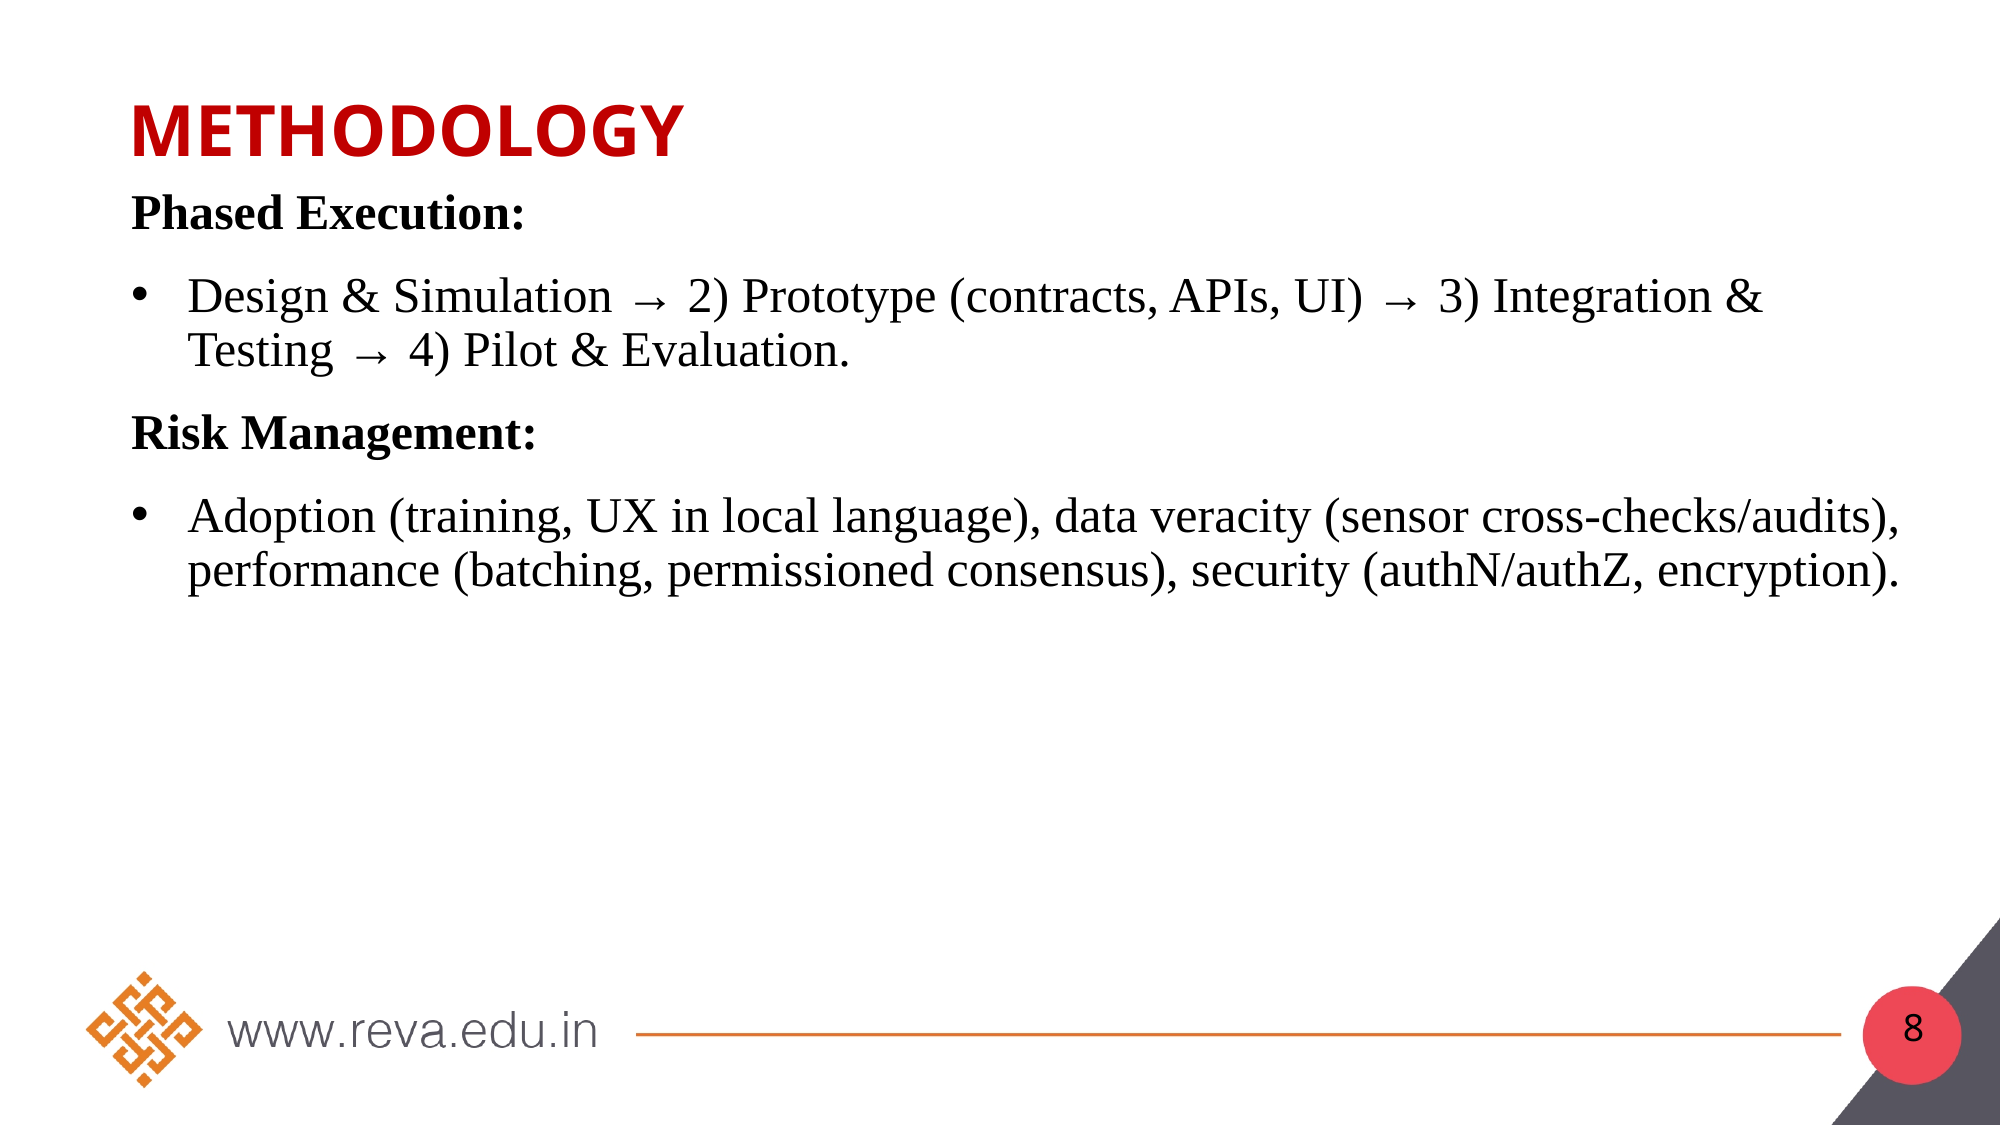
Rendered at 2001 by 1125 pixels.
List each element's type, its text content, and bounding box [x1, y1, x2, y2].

slide_number 8 [1864, 999, 1963, 1060]
picture [0, 0, 2000, 1125]
list Phased Execution: Design & Simulation → 2) Prototype (contracts, APIs, UI) → 3) Integration & Testing → 4) Pilot & Evaluation. Risk Management: Adoption (training, UX in local language), data veracity (sensor cross-checks/audits), performance (batching, permissioned consensus), security (authN/authZ, encryption). [116, 178, 1938, 888]
title Methodology [114, 64, 1134, 203]
